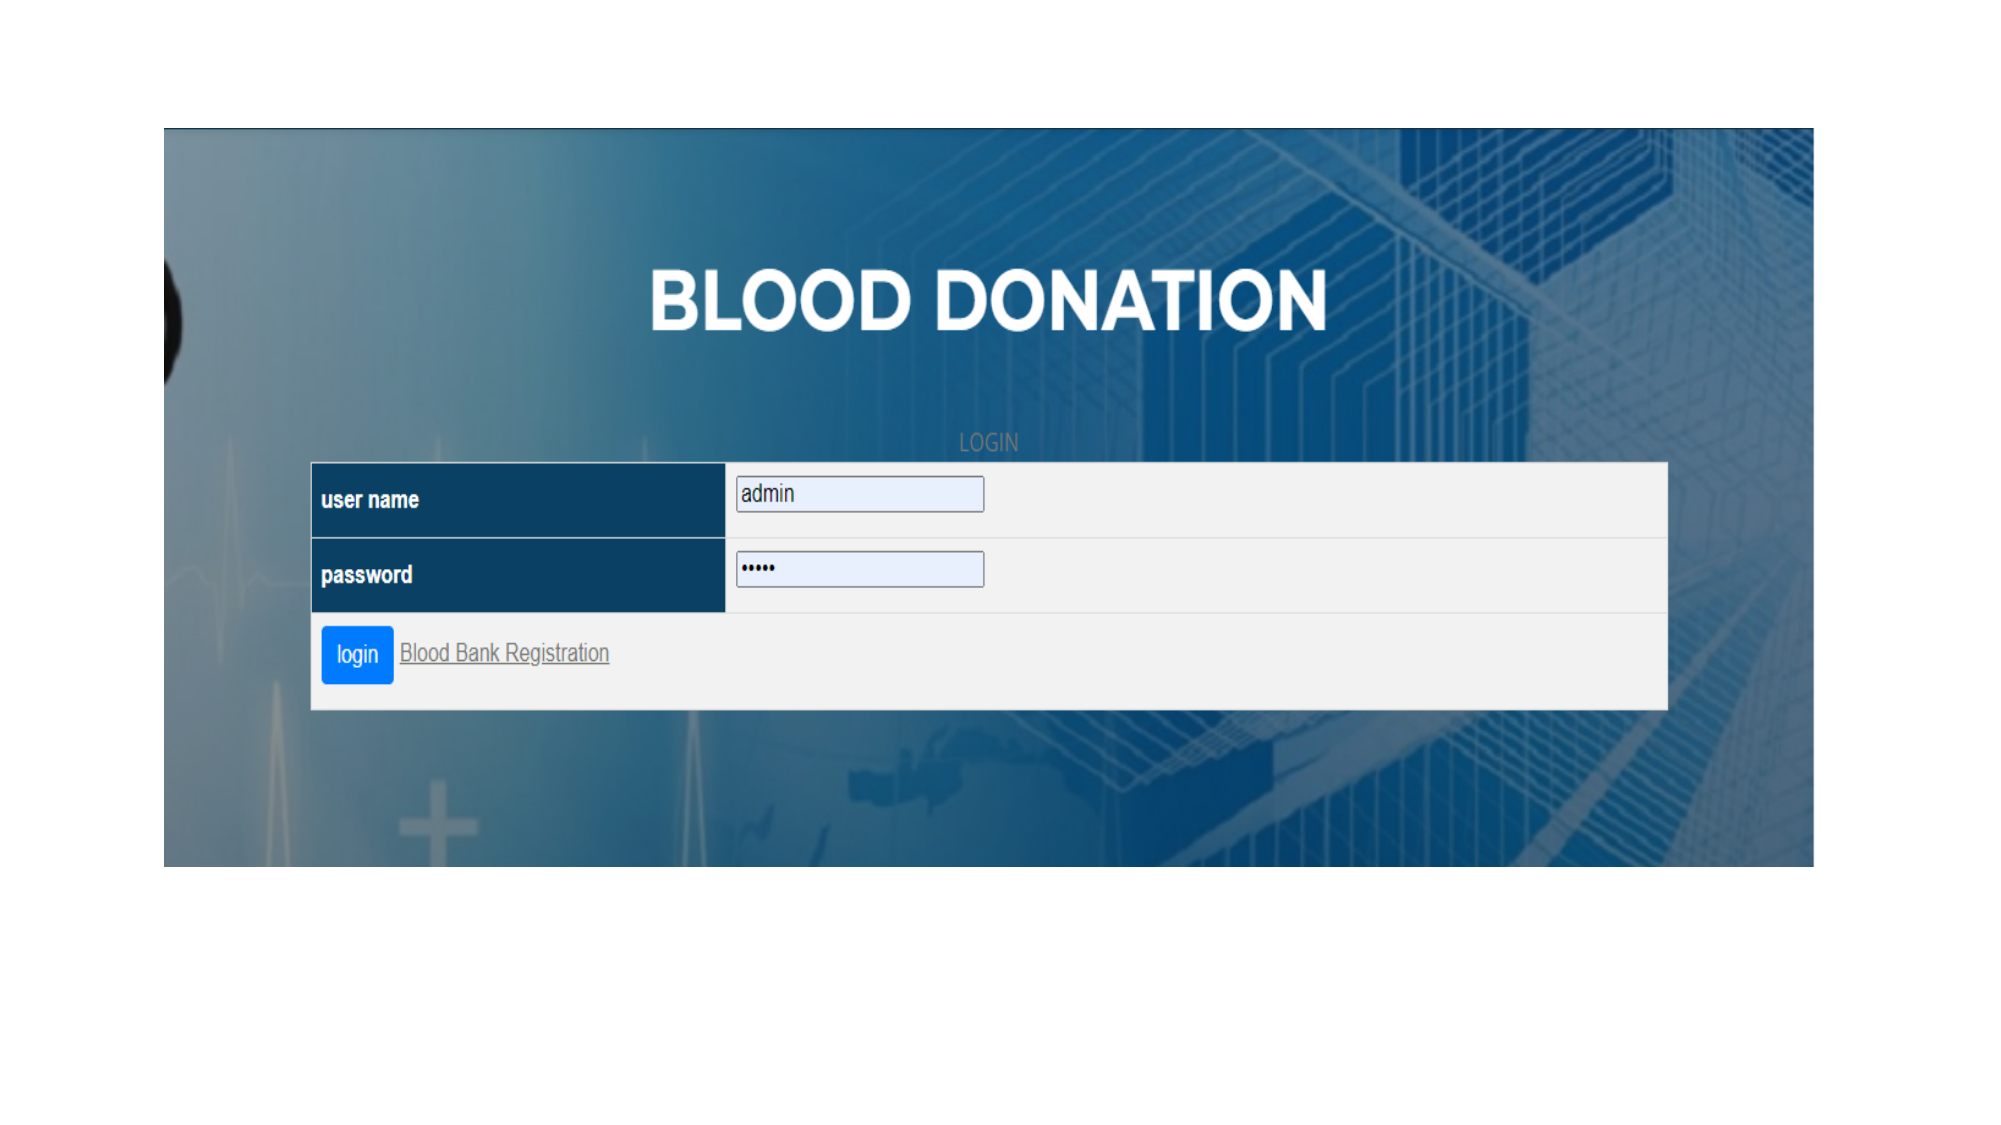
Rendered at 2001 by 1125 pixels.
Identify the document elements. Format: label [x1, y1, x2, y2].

picture [164, 128, 1815, 867]
